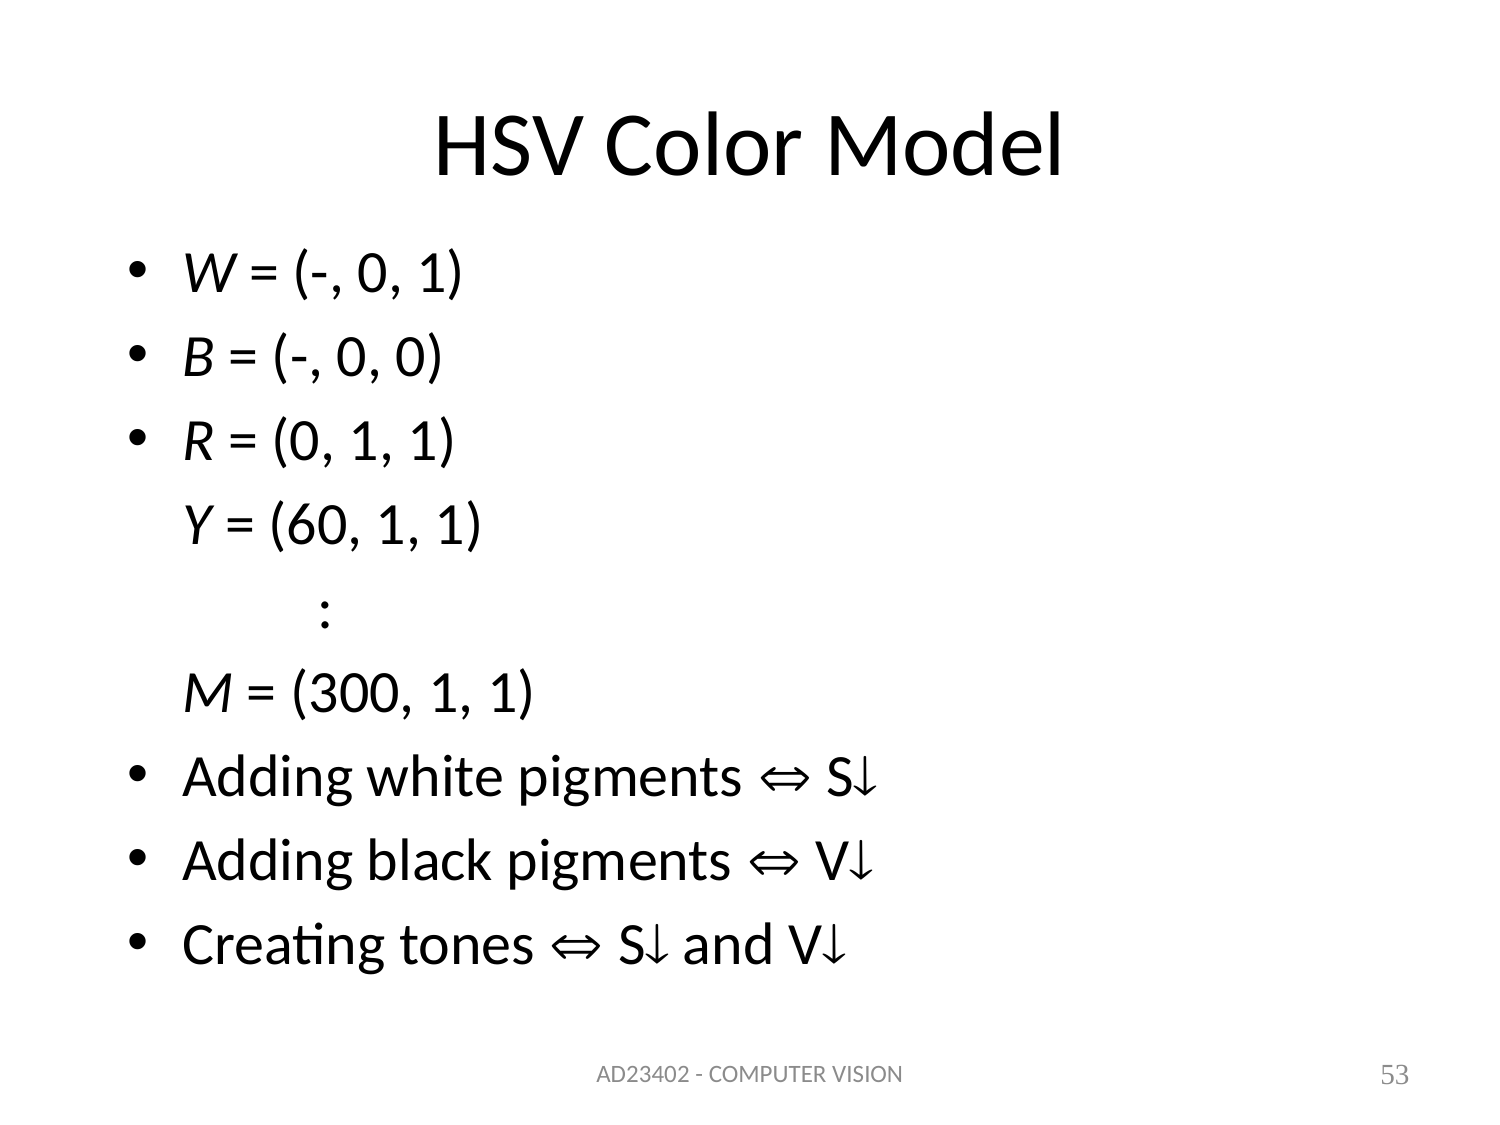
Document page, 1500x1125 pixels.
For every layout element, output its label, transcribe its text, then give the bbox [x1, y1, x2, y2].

title HSV Color Model [75, 45, 1425, 233]
list W = (-, 0, 1) B = (-, 0, 0) R = (0, 1, 1) Y = (60, 1, 1) : M = (300, 1, 1) Adding white pigments  S Adding black pigments  V Creating tones  S and V [112, 224, 1388, 988]
slide_number 53 [1074, 1042, 1425, 1103]
footer AD23402 - COMPUTER VISION [512, 1042, 988, 1103]
